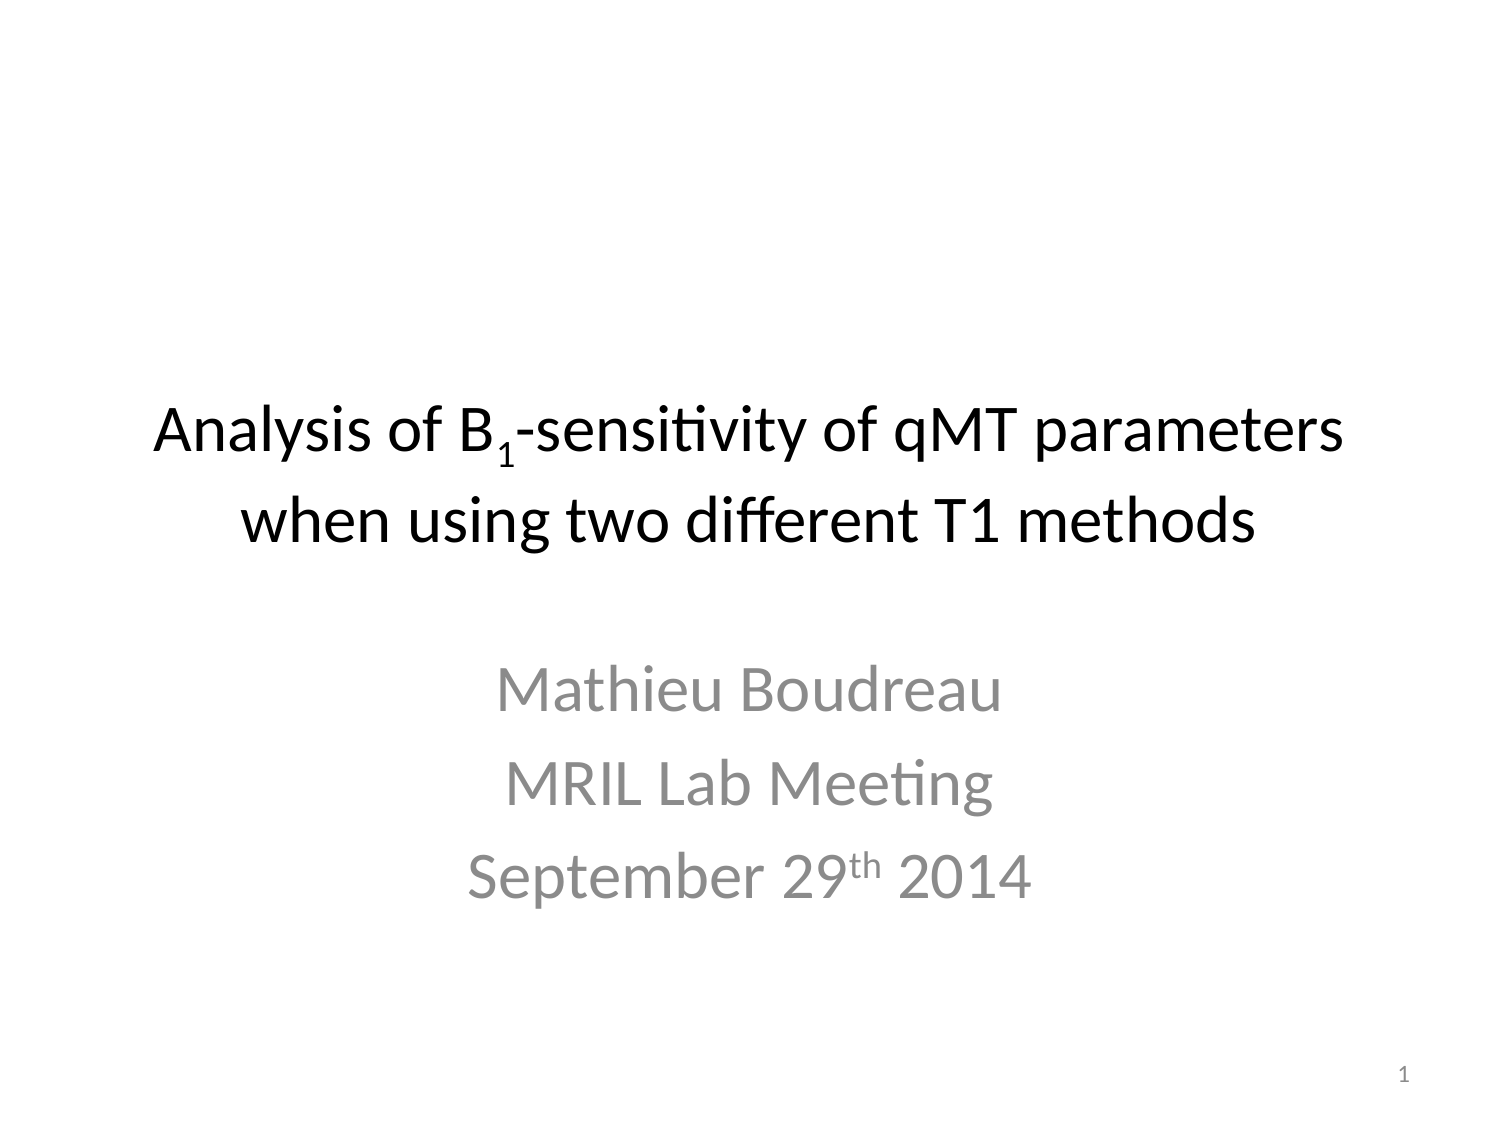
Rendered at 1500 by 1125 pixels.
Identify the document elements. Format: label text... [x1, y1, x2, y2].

slide_number 1 [1074, 1042, 1425, 1103]
title Analysis of B1-sensitivity of qMT parameters when using two different T1 methods [112, 349, 1388, 591]
subtitle Mathieu Boudreau MRIL Lab Meeting September 29th 2014 [225, 637, 1275, 925]
